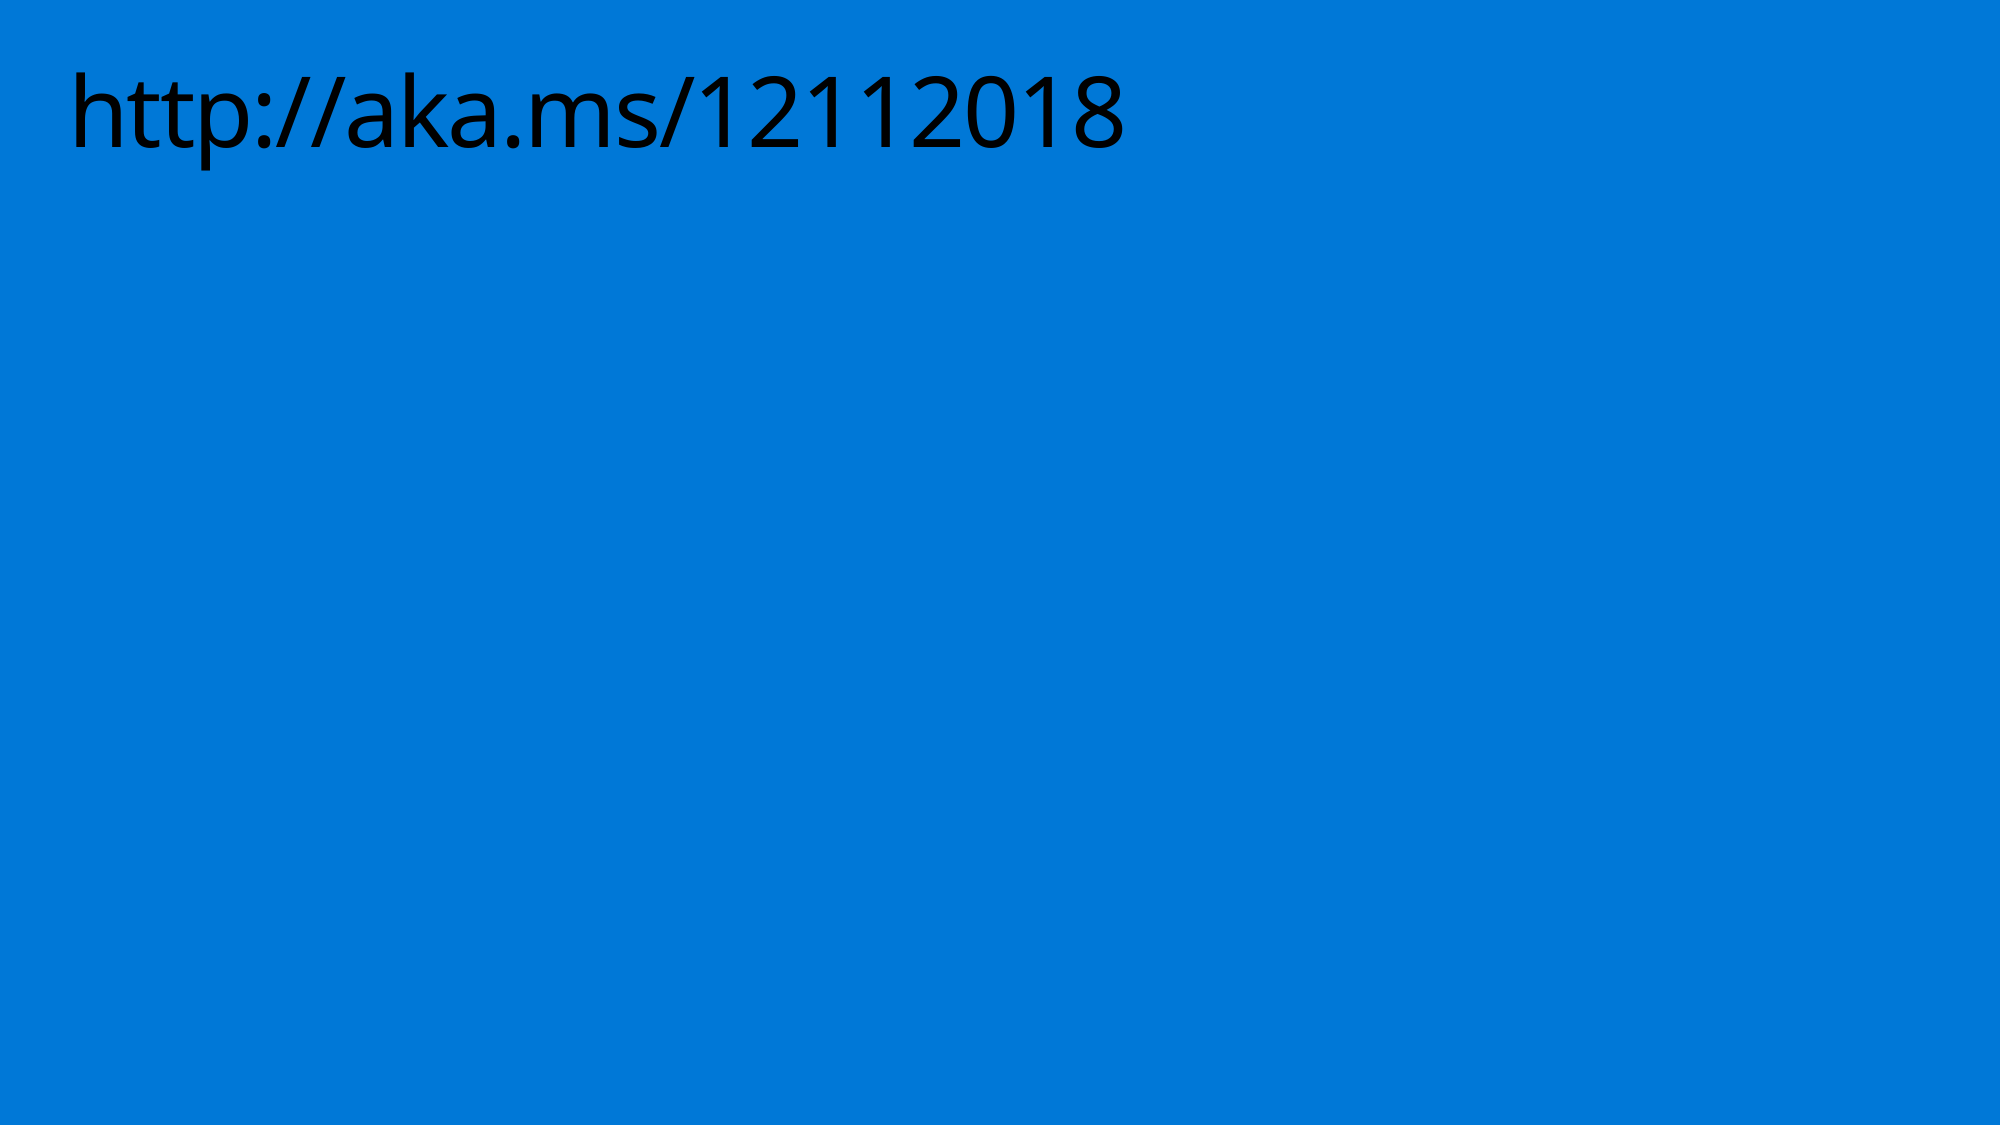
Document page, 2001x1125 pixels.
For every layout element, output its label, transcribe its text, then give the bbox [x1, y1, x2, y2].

title http://aka.ms/12112018 [44, 47, 1957, 196]
